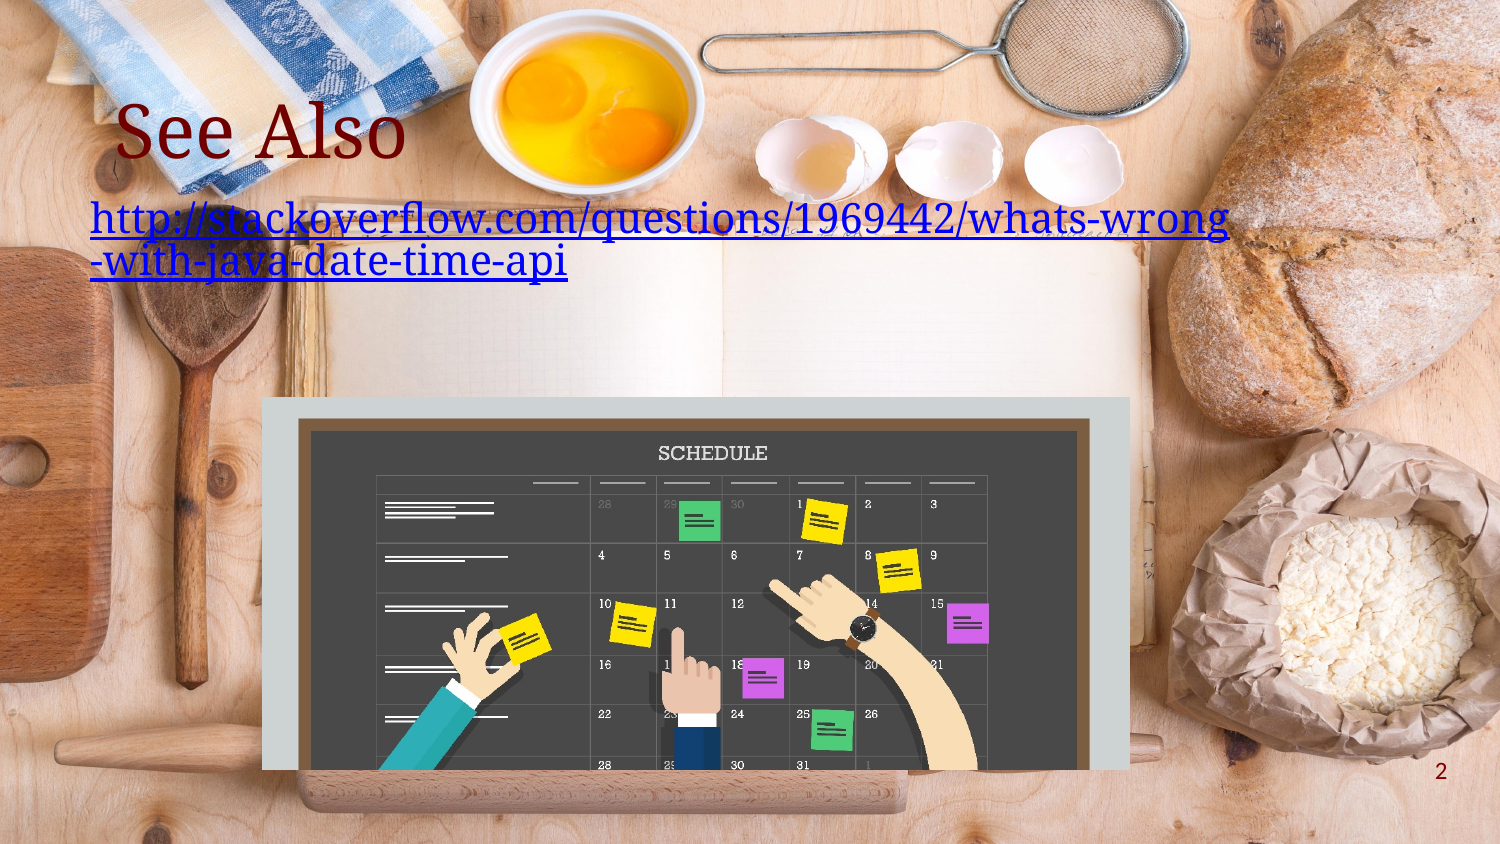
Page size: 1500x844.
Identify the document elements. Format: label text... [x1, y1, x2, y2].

picture [0, 0, 1500, 844]
list http://stackoverflow.com/questions/1969442/whats-wrong-with-java-date-time-api [75, 184, 1250, 810]
text_box [769, 346, 1445, 710]
slide_number 2 [1362, 746, 1463, 792]
title See Also [99, 71, 1313, 185]
